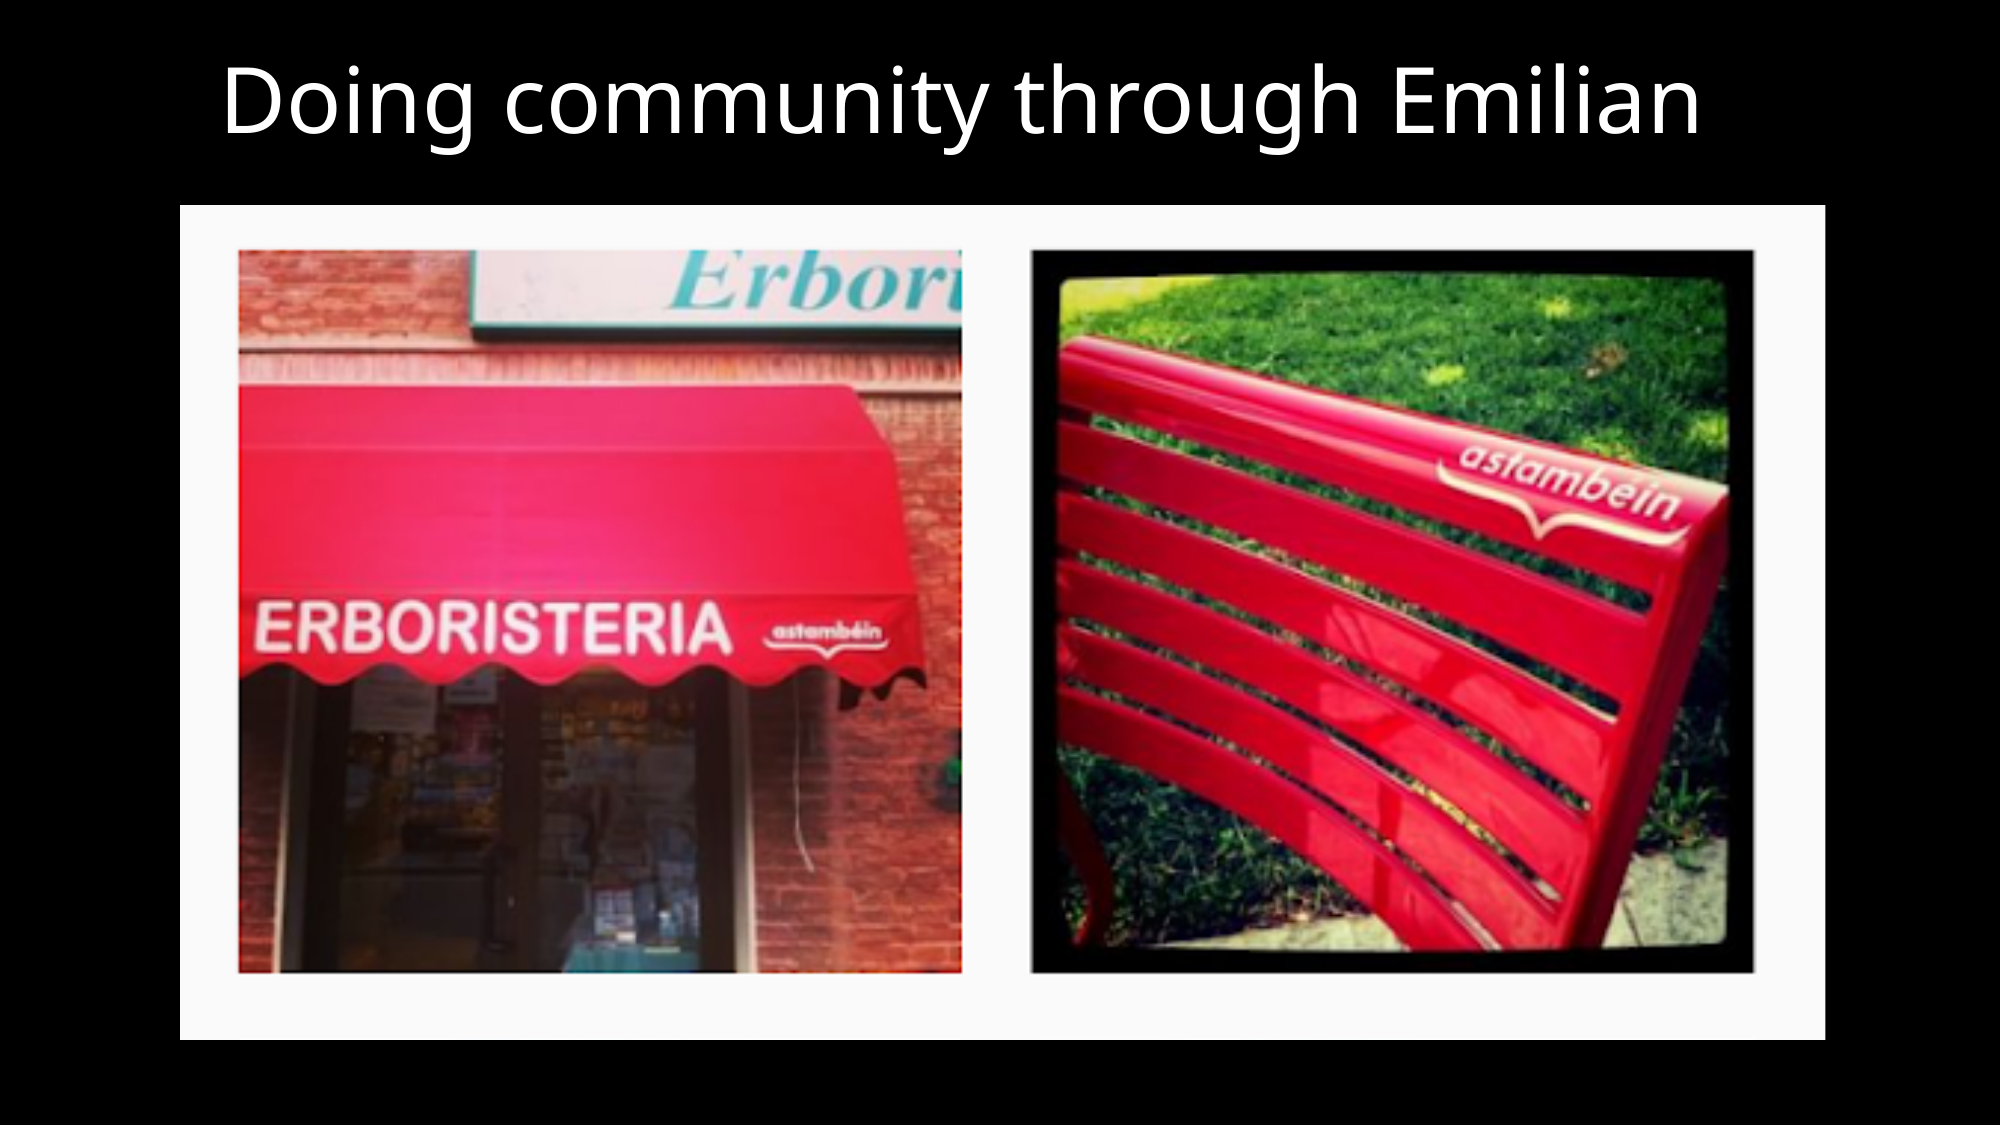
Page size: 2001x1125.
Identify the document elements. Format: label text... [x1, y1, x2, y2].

title Doing community through Emilian [100, 21, 1826, 186]
picture [179, 205, 1826, 1040]
